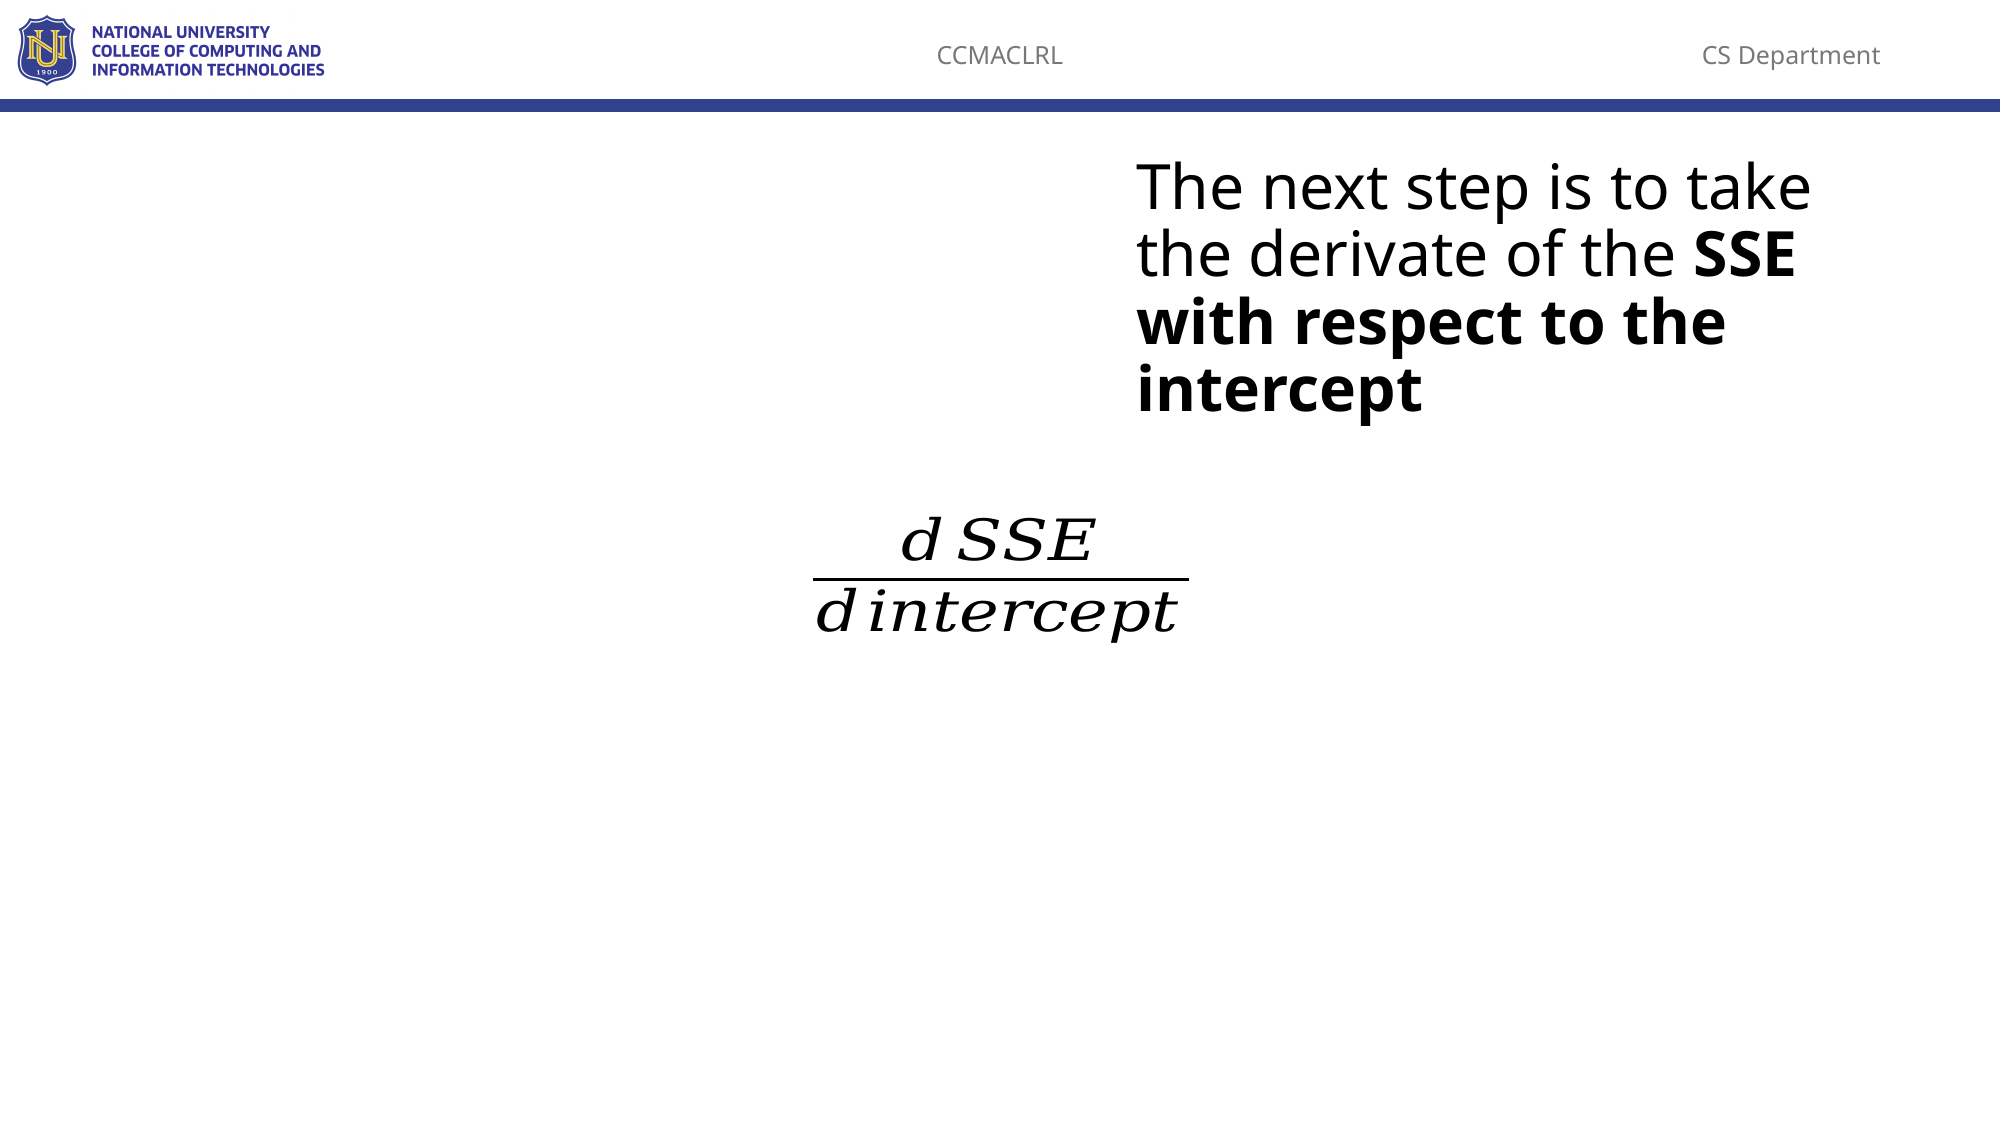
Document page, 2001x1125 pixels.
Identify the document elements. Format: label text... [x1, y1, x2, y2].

text_box The next step is to take the derivate of the SSE with respect to the intercept [1121, 147, 1838, 494]
picture [0, 0, 337, 99]
